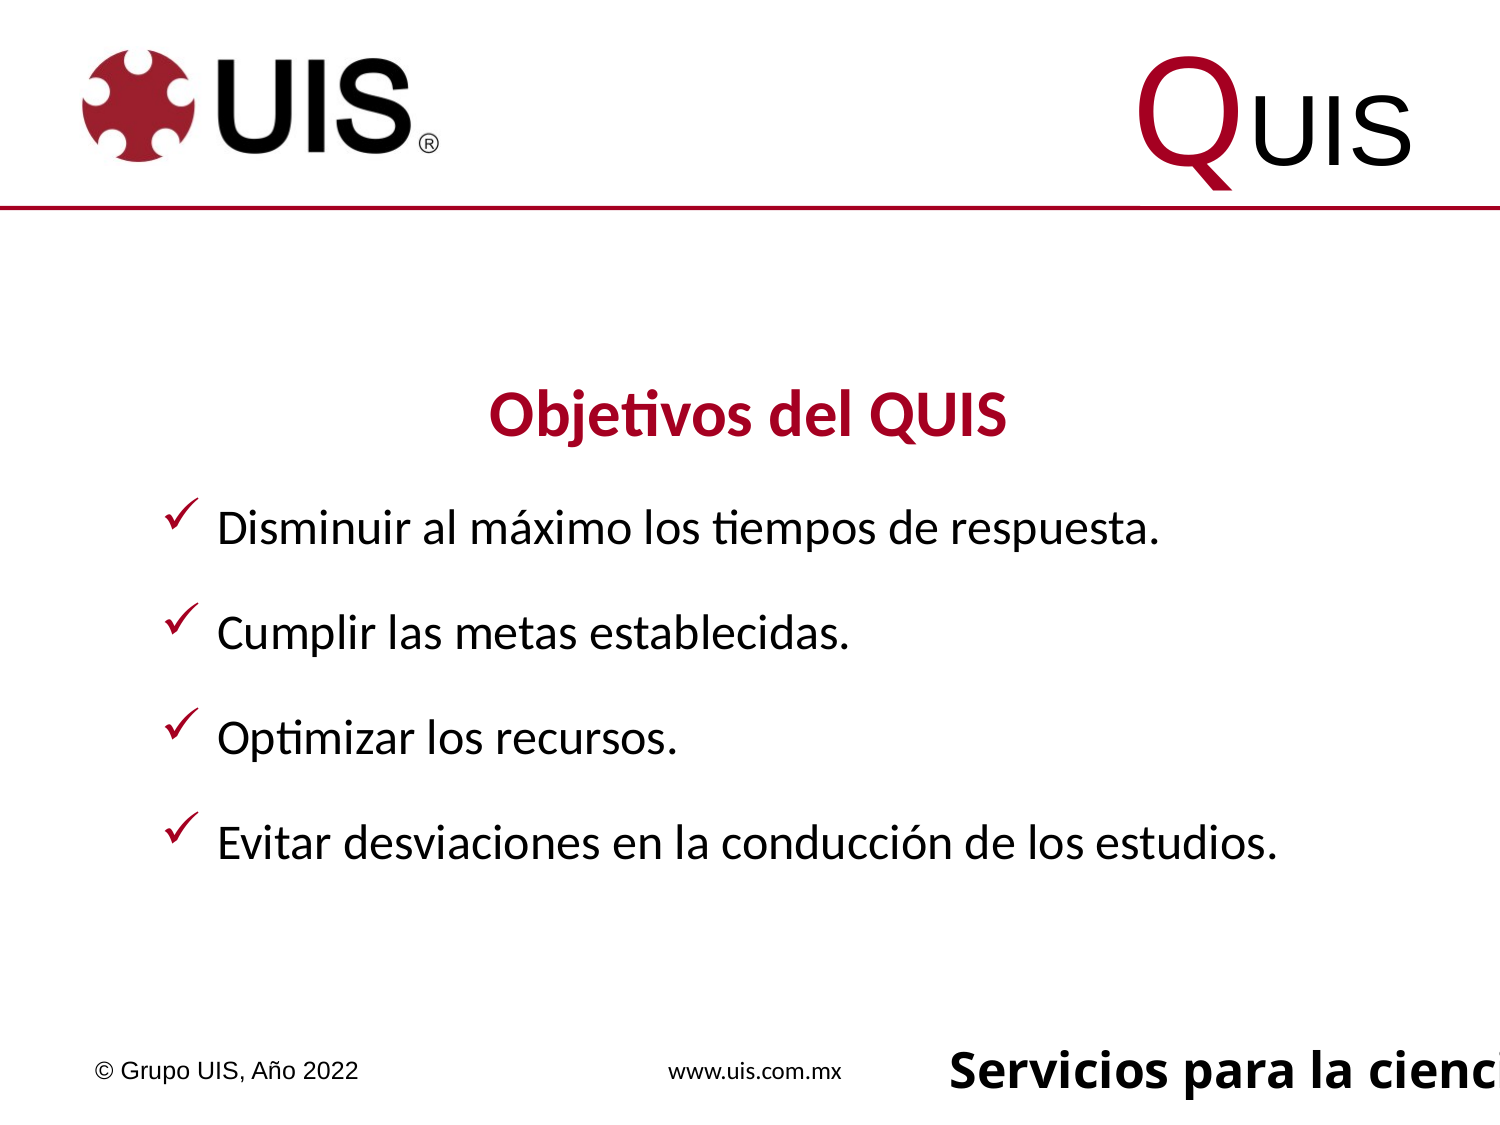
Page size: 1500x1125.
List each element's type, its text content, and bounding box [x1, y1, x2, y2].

list Objetivos del QUIS Disminuir al máximo los tiempos de respuesta. Cumplir las metas establecidas. Optimizar los recursos. Evitar desviaciones en la conducción de los estudios. [145, 361, 1353, 988]
picture [79, 46, 443, 166]
